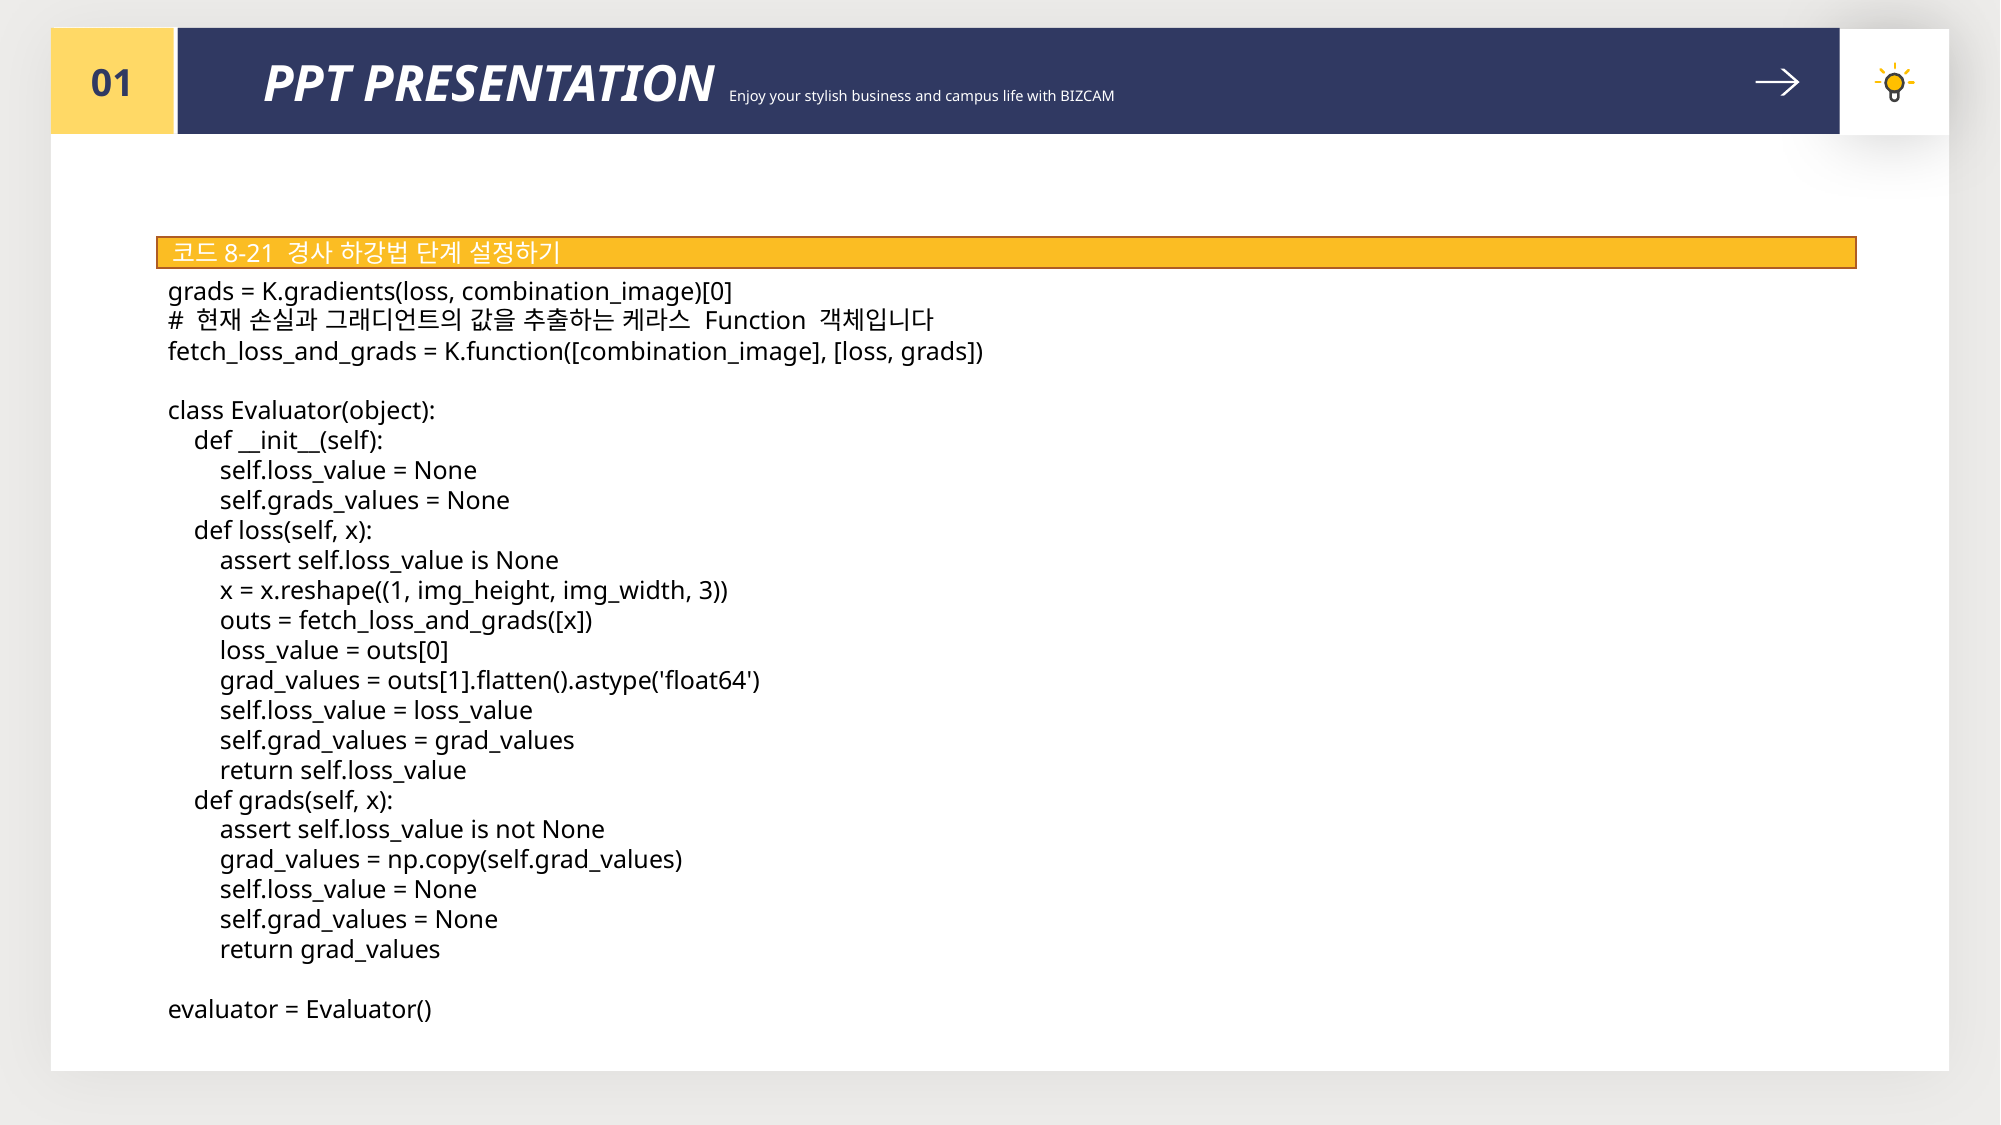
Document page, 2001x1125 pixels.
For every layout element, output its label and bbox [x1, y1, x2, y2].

text_box [50, 27, 1950, 1071]
